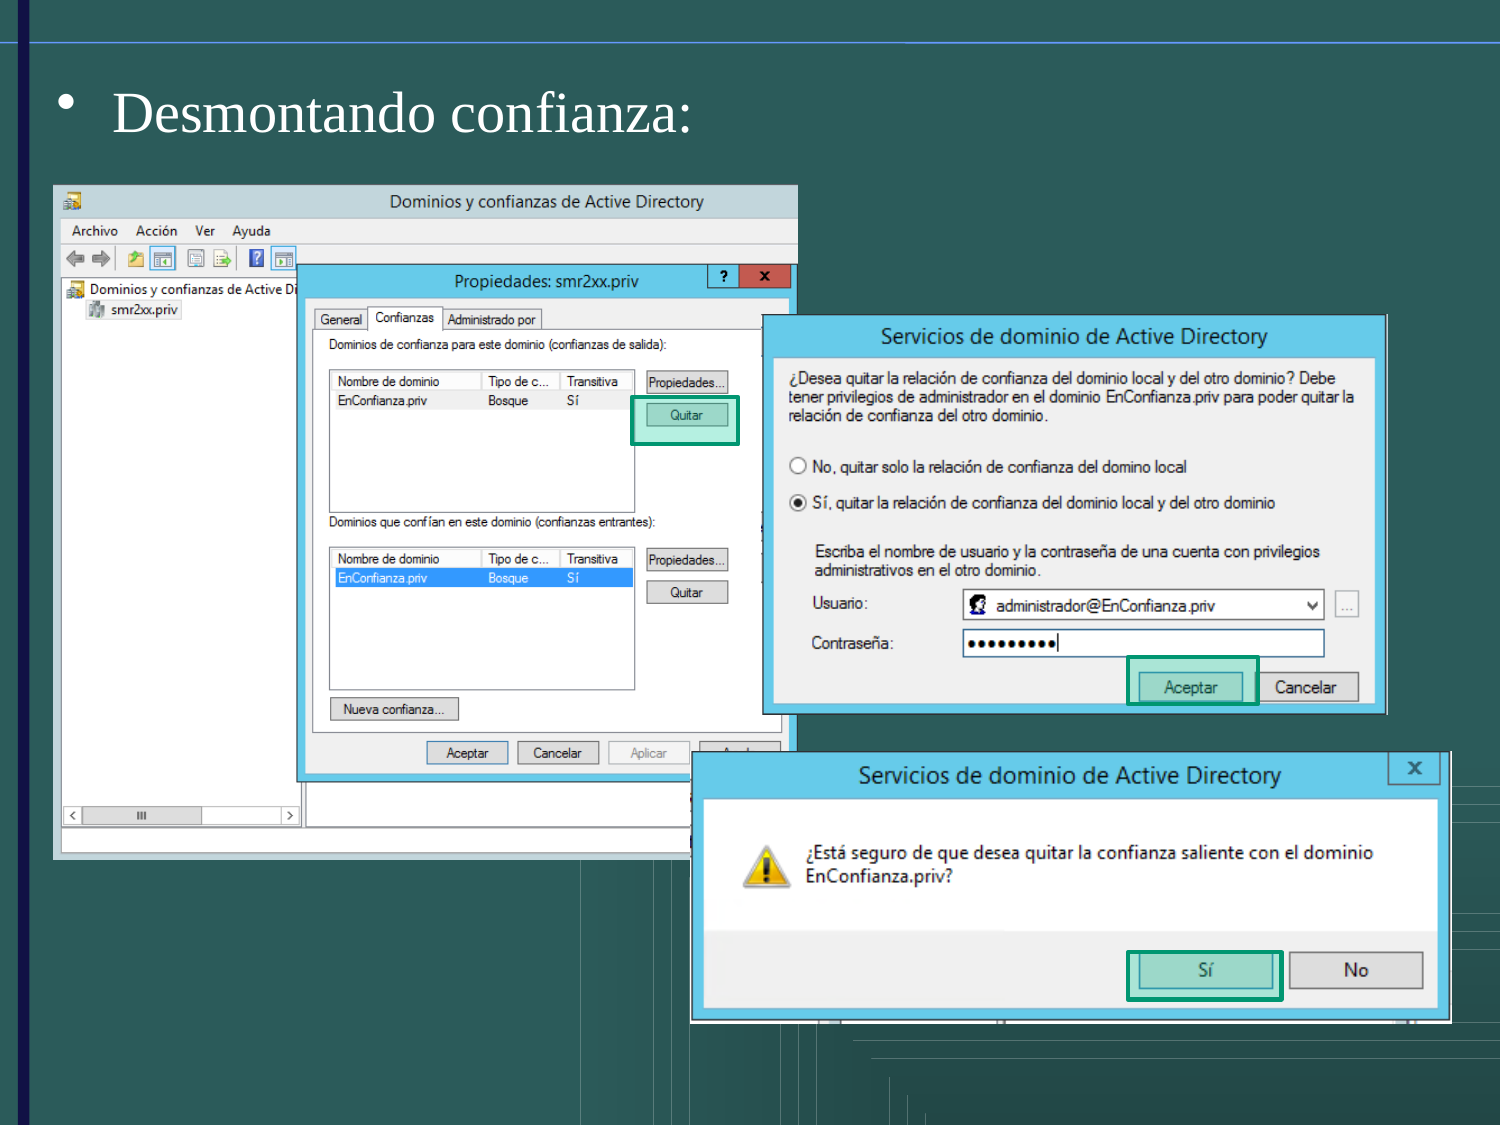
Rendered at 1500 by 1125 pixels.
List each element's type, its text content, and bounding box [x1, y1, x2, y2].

list Desmontando confianza: [40, 66, 857, 162]
picture [52, 184, 1453, 1024]
